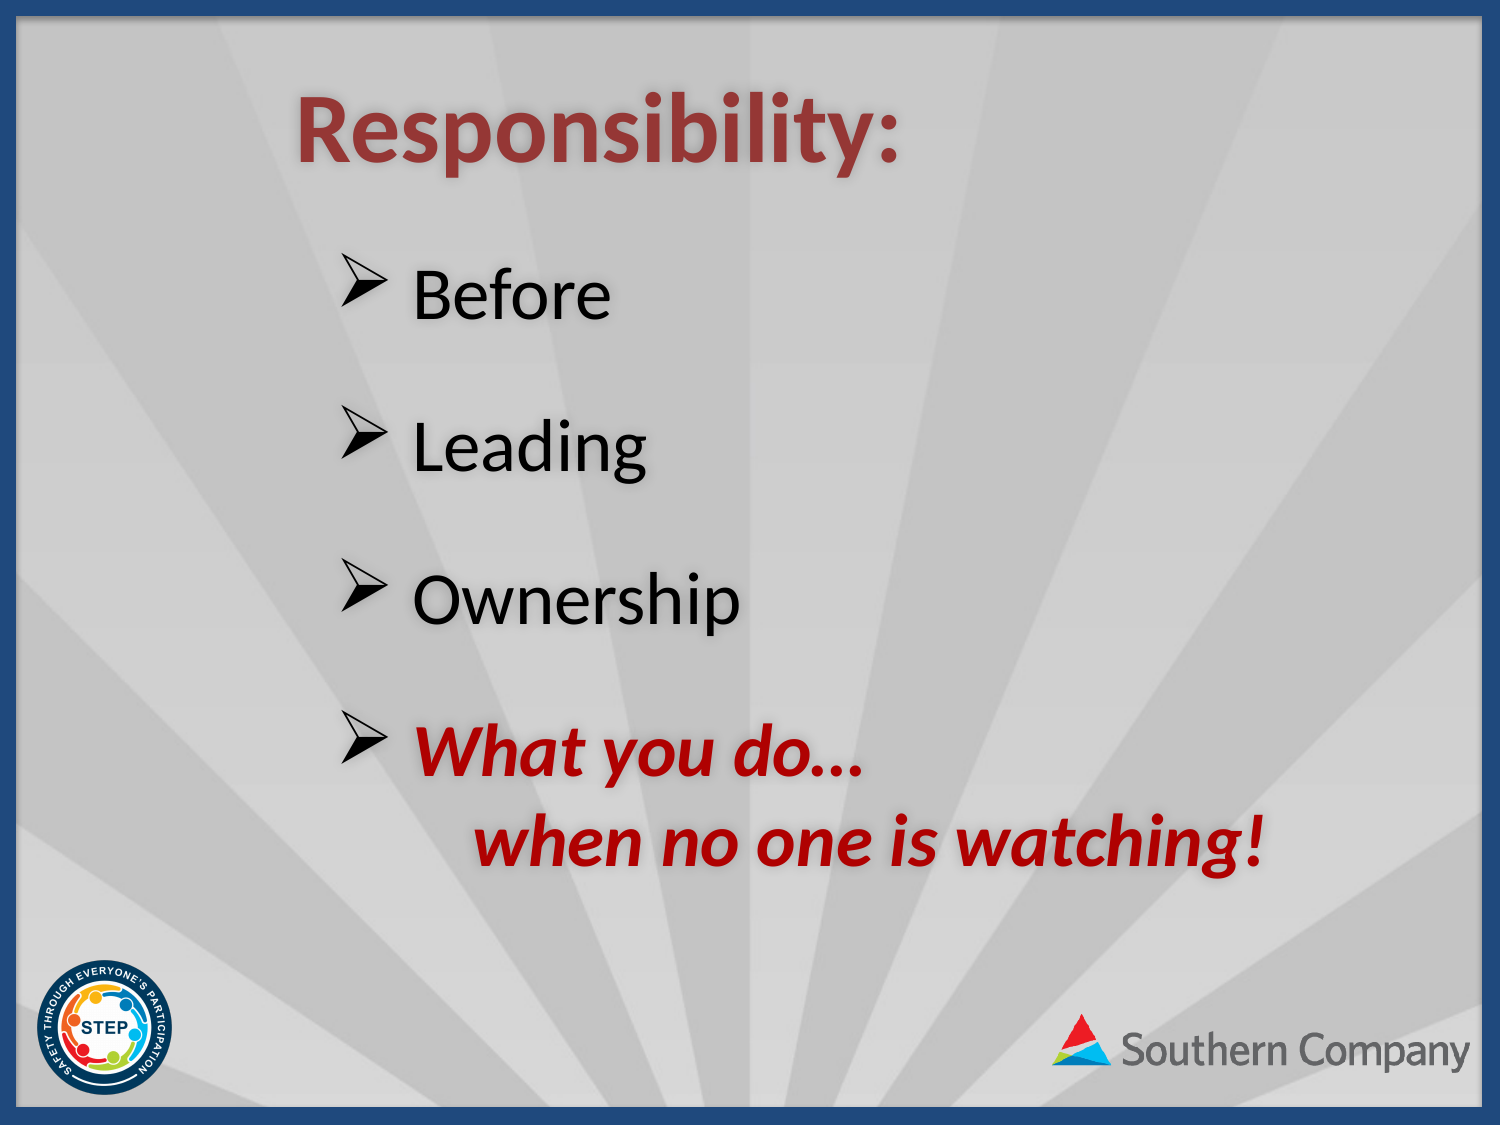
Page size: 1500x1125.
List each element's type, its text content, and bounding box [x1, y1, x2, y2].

text_box Responsibility: Before Leading Ownership What you do… when no one is watching! [280, 54, 1284, 1115]
picture [16, 16, 1482, 1107]
